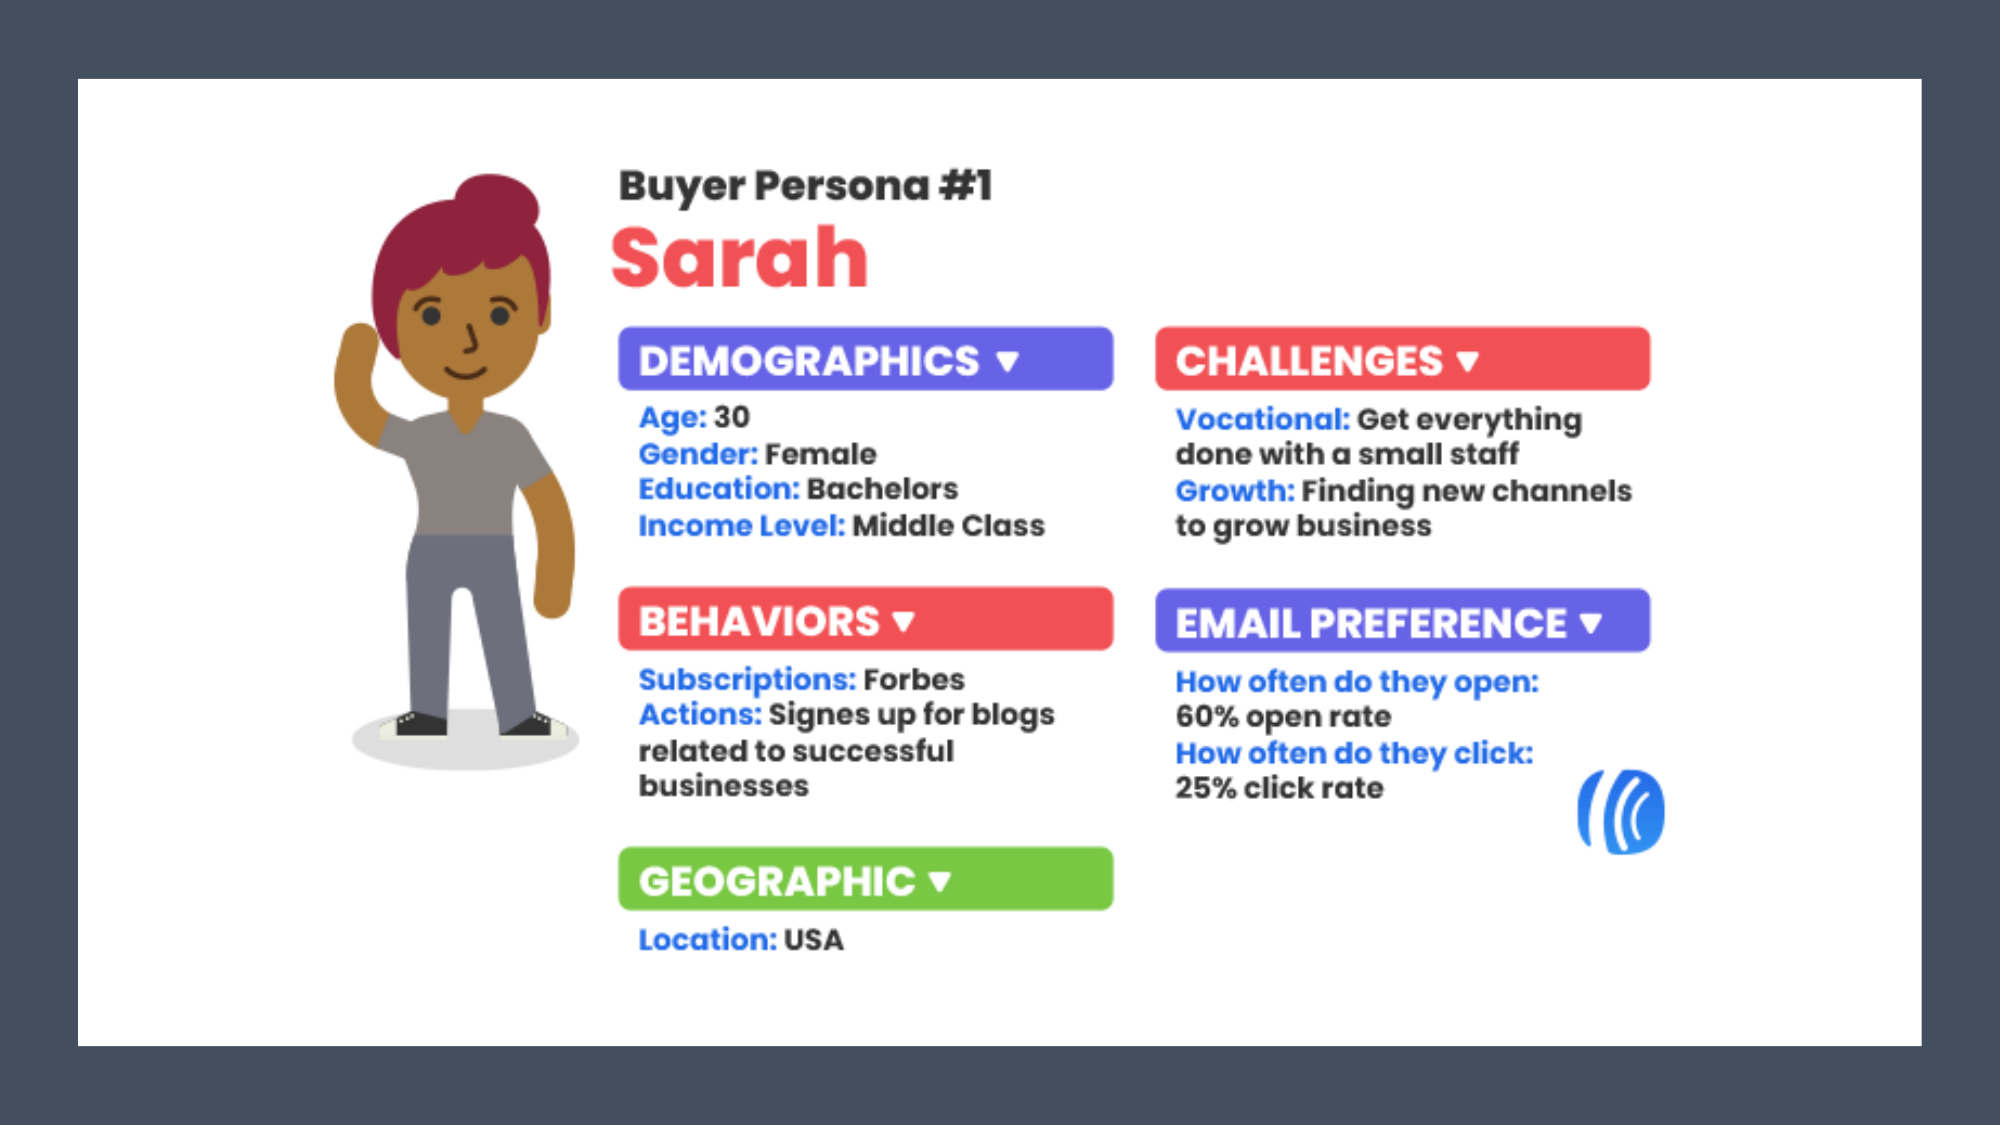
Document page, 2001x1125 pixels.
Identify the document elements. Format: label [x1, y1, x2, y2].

text_box [77, 78, 1923, 1047]
text_box [0, 0, 2000, 1125]
picture [272, 105, 1728, 1020]
